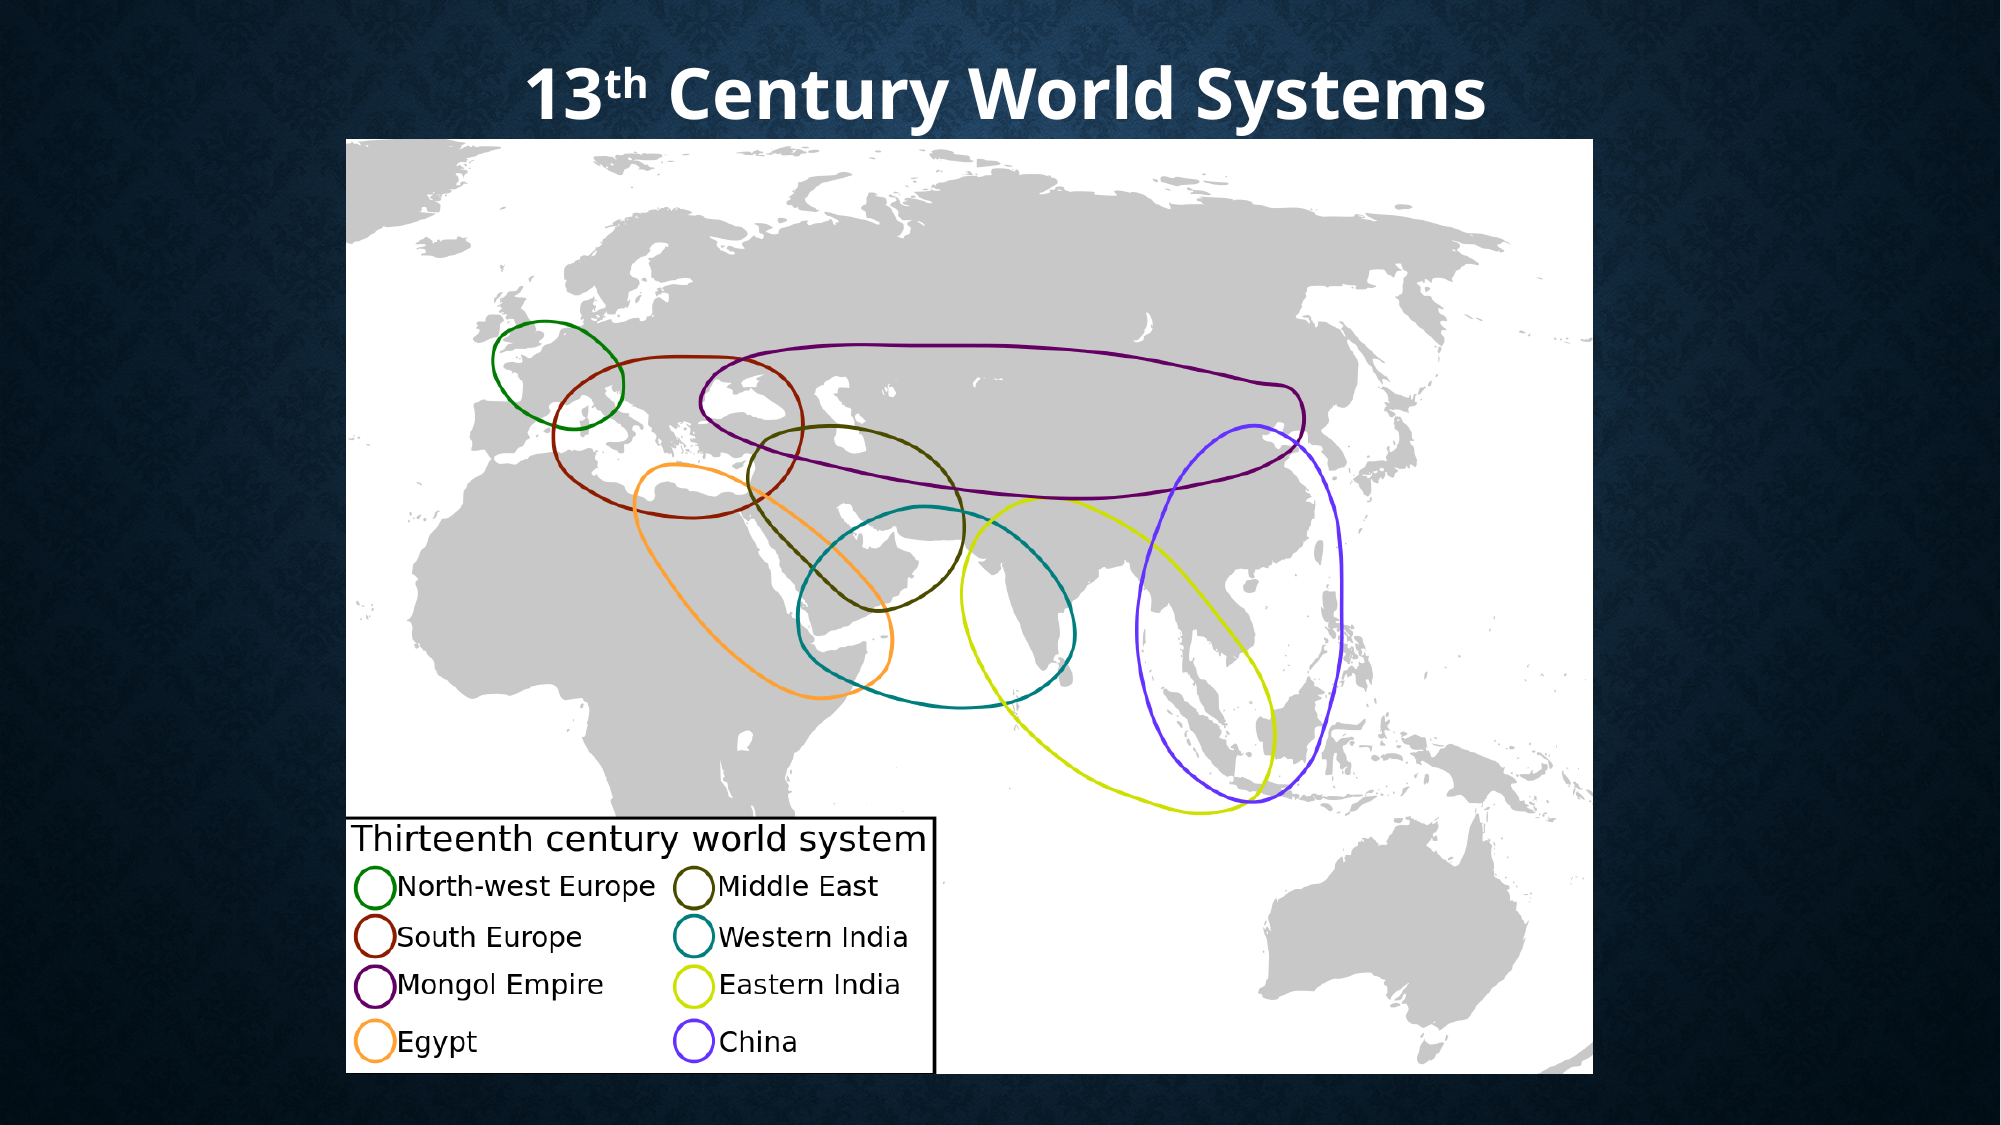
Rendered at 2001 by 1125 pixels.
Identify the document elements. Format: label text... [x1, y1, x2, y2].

text_box 13th Century World Systems [407, 50, 1604, 218]
picture [345, 138, 1594, 1075]
